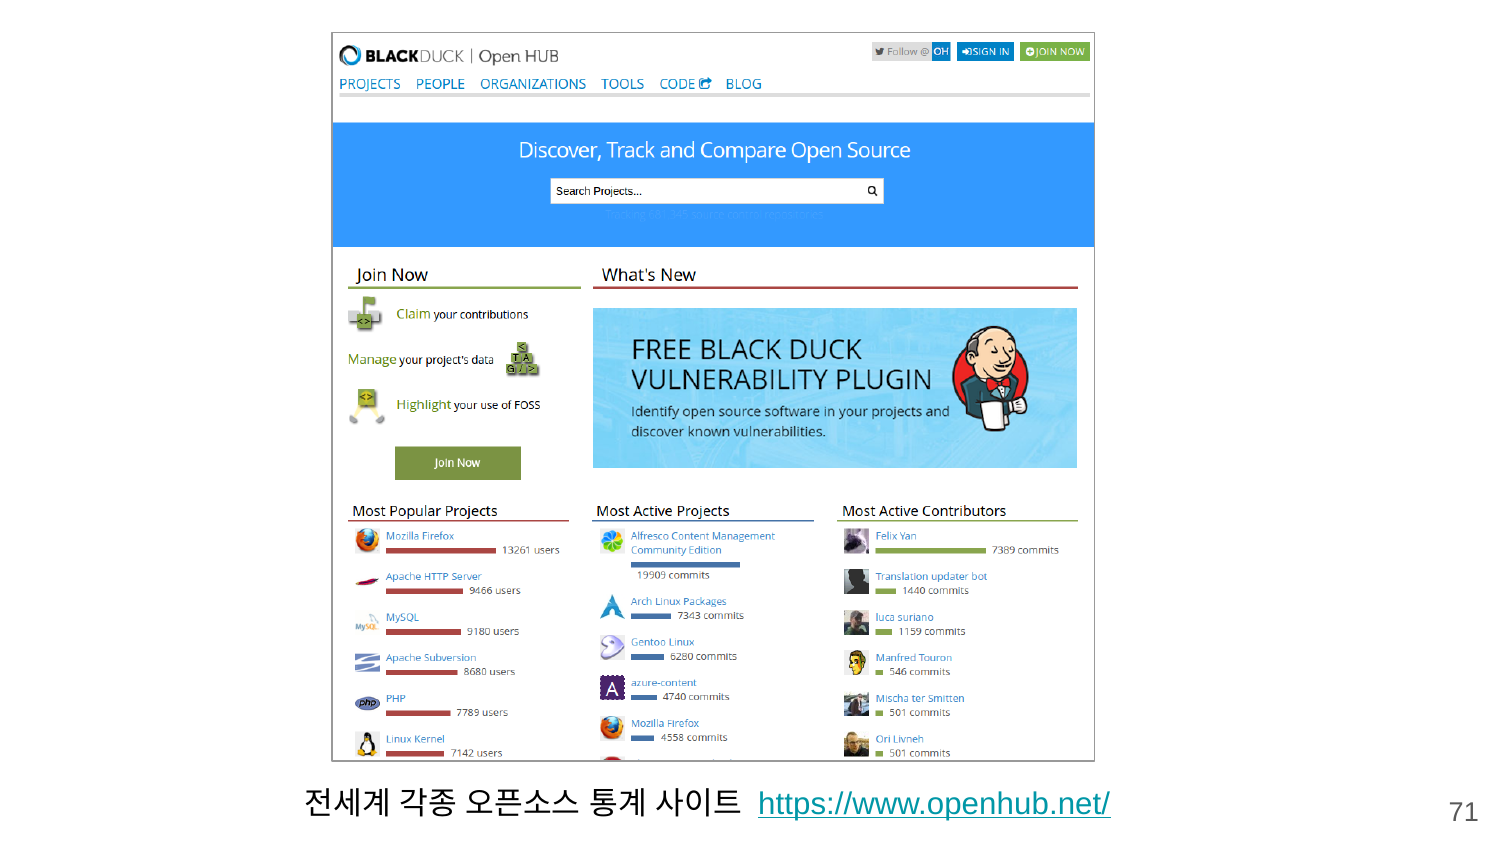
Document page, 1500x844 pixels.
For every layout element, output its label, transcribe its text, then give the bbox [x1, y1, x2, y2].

text_box 전세계 각종 오픈소스 통계 사이트 https://www.openhub.net/ [291, 776, 1190, 830]
picture [332, 32, 1095, 761]
slide_number ‹#› [1403, 779, 1494, 844]
